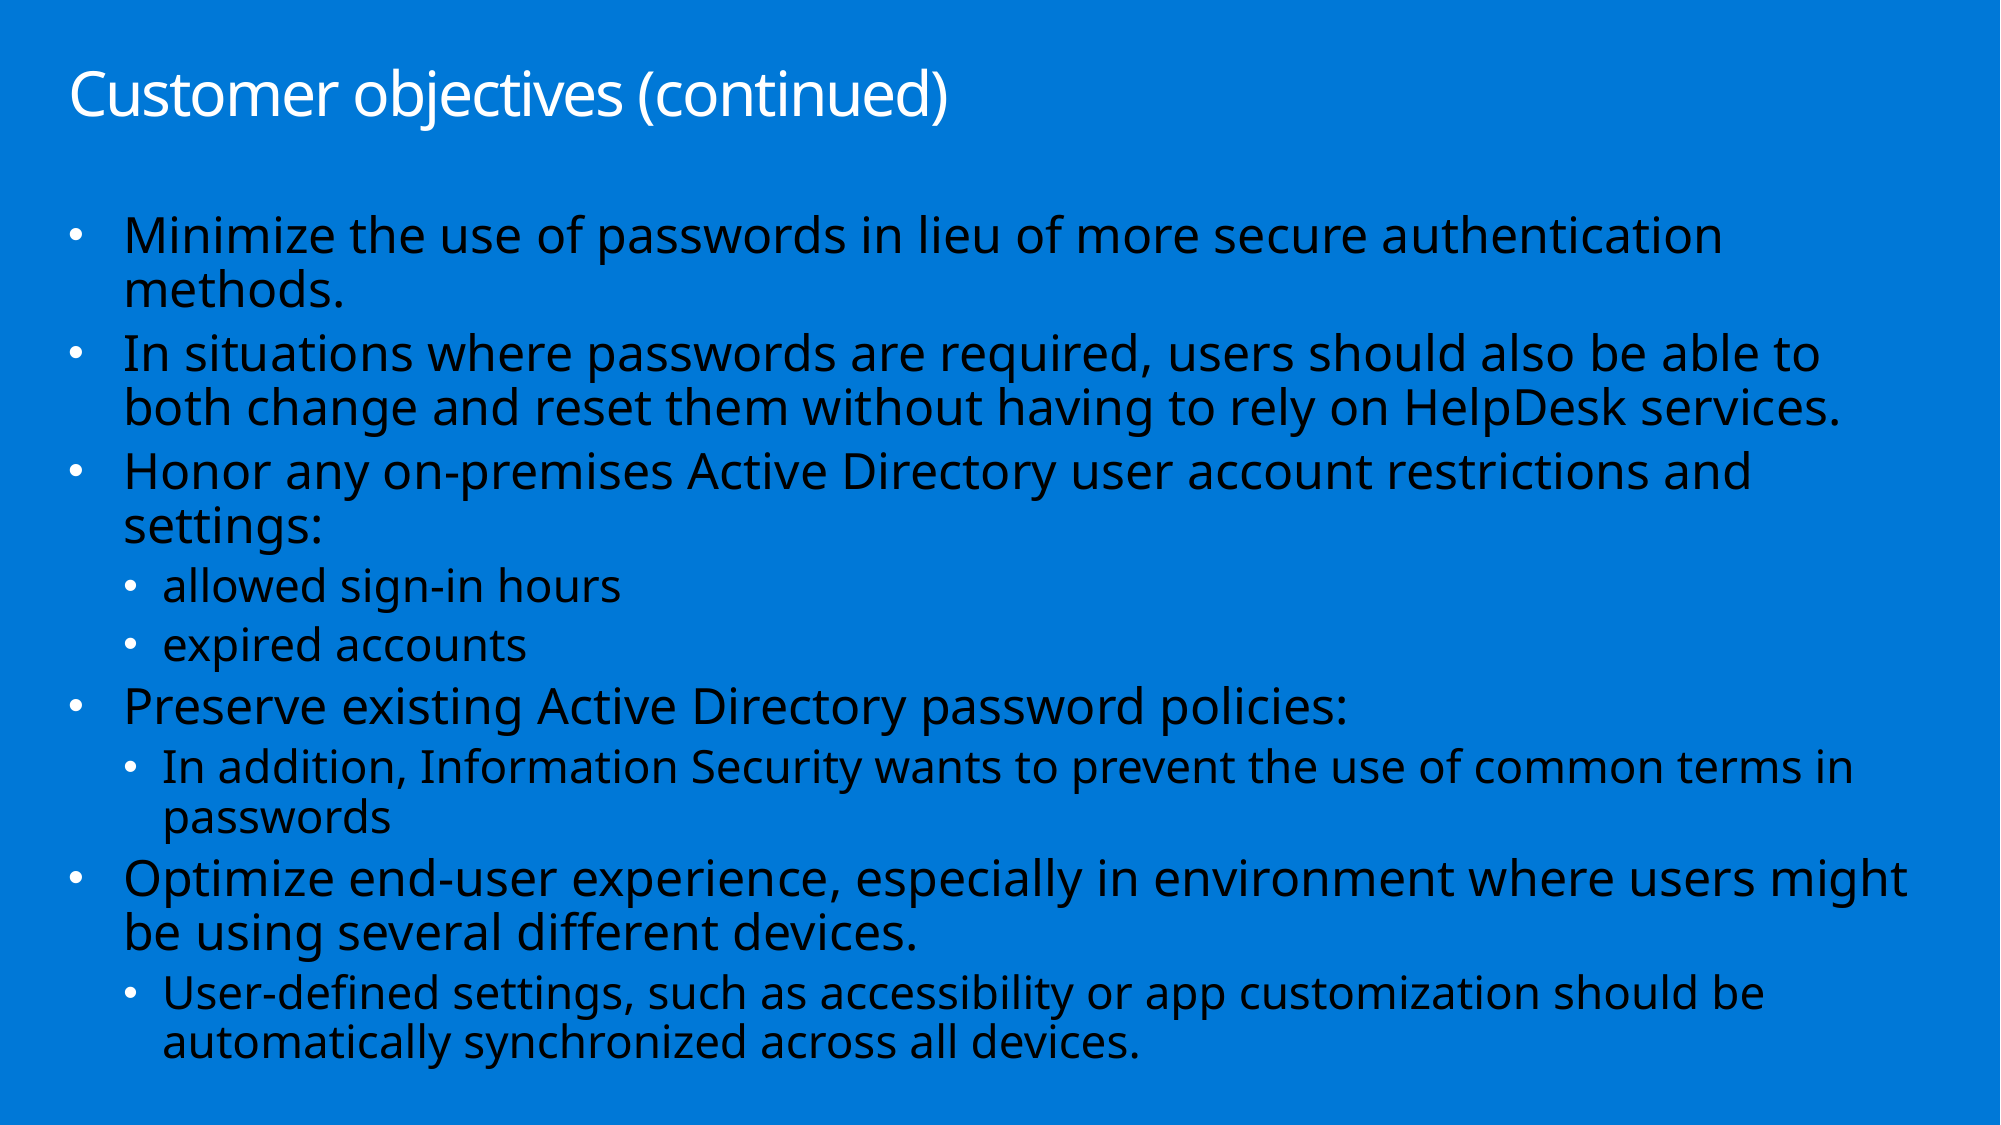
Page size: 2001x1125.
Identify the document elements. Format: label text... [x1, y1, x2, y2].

list Minimize the use of passwords in lieu of more secure authentication methods. In situations where passwords are required, users should also be able to both change and reset them without having to rely on HelpDesk services. Honor any on-premises Active Directory user account restrictions and settings: allowed sign-in hours expired accounts Preserve existing Active Directory password policies: In addition, Information Security wants to prevent the use of common terms in passwords Optimize end-user experience, especially in environment where users might be using several different devices. User-defined settings, such as accessibility or app customization should be automatically synchronized across all devices. [44, 195, 1956, 1125]
title Customer objectives (continued) [44, 47, 1957, 196]
